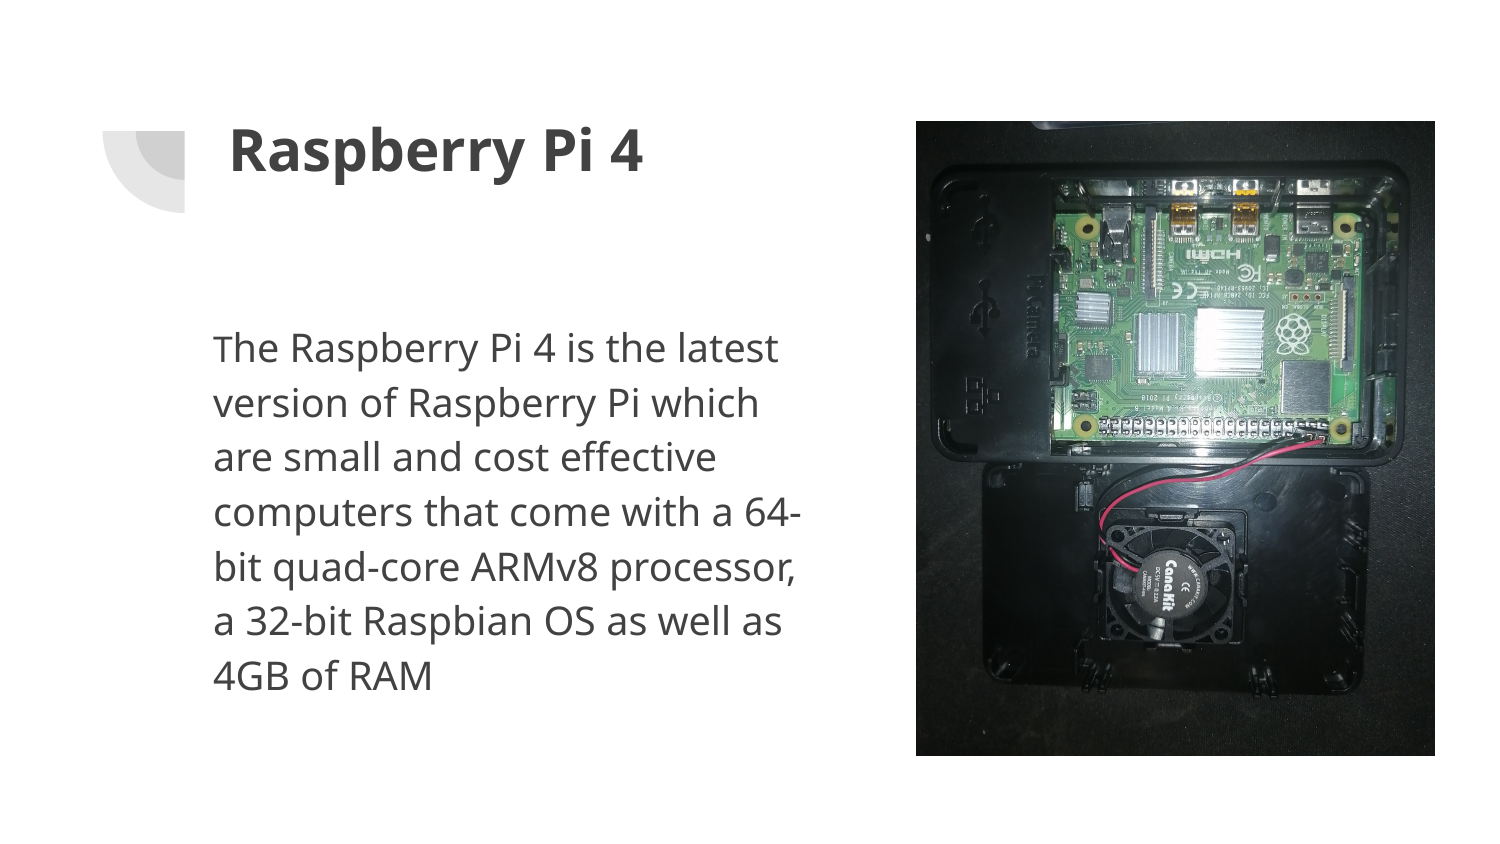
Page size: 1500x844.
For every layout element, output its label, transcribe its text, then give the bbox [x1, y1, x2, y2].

list The Raspberry Pi 4 is the latest version of Raspberry Pi which are small and cost effective computers that come with a 64-bit quad-core ARMv8 processor, a 32-bit Raspbian OS as well as 4GB of RAM [198, 301, 842, 719]
title Raspberry Pi 4 [213, 98, 1368, 263]
picture [916, 121, 1435, 756]
